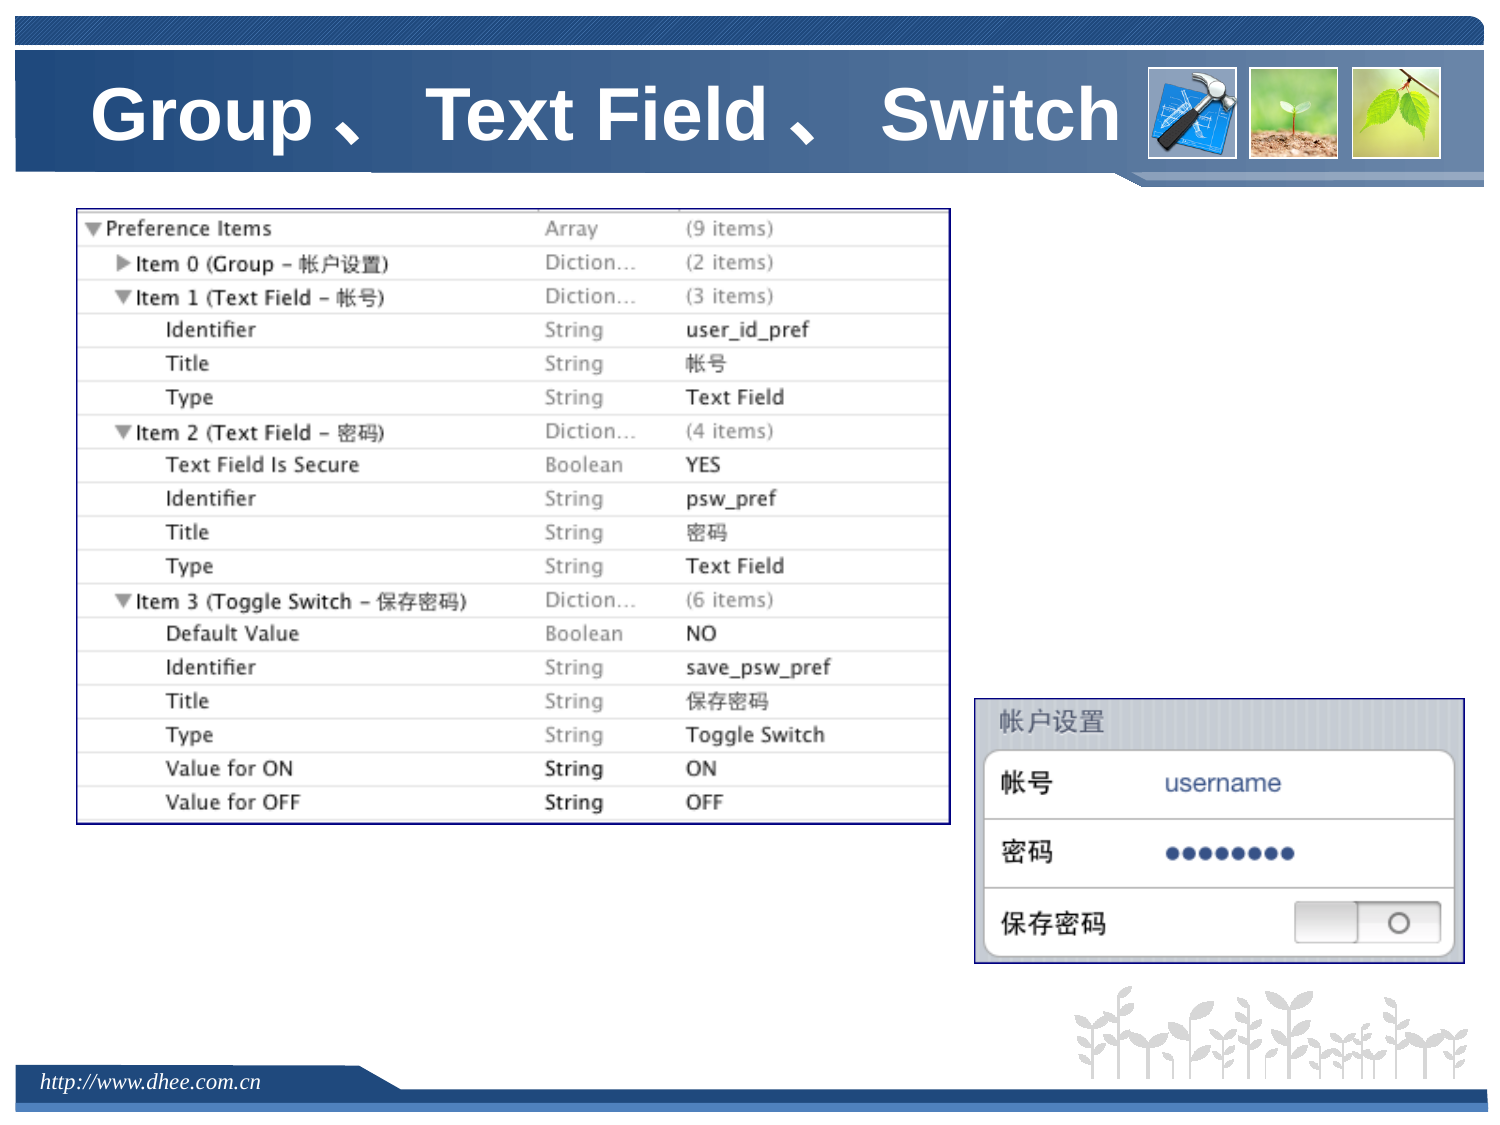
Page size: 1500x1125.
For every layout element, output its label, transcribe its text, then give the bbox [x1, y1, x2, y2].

picture [76, 207, 951, 826]
picture [1251, 69, 1337, 157]
picture [1150, 69, 1239, 158]
picture [974, 697, 1466, 964]
title Group、Text Field、Switch [75, 39, 1138, 182]
picture [1353, 69, 1439, 157]
